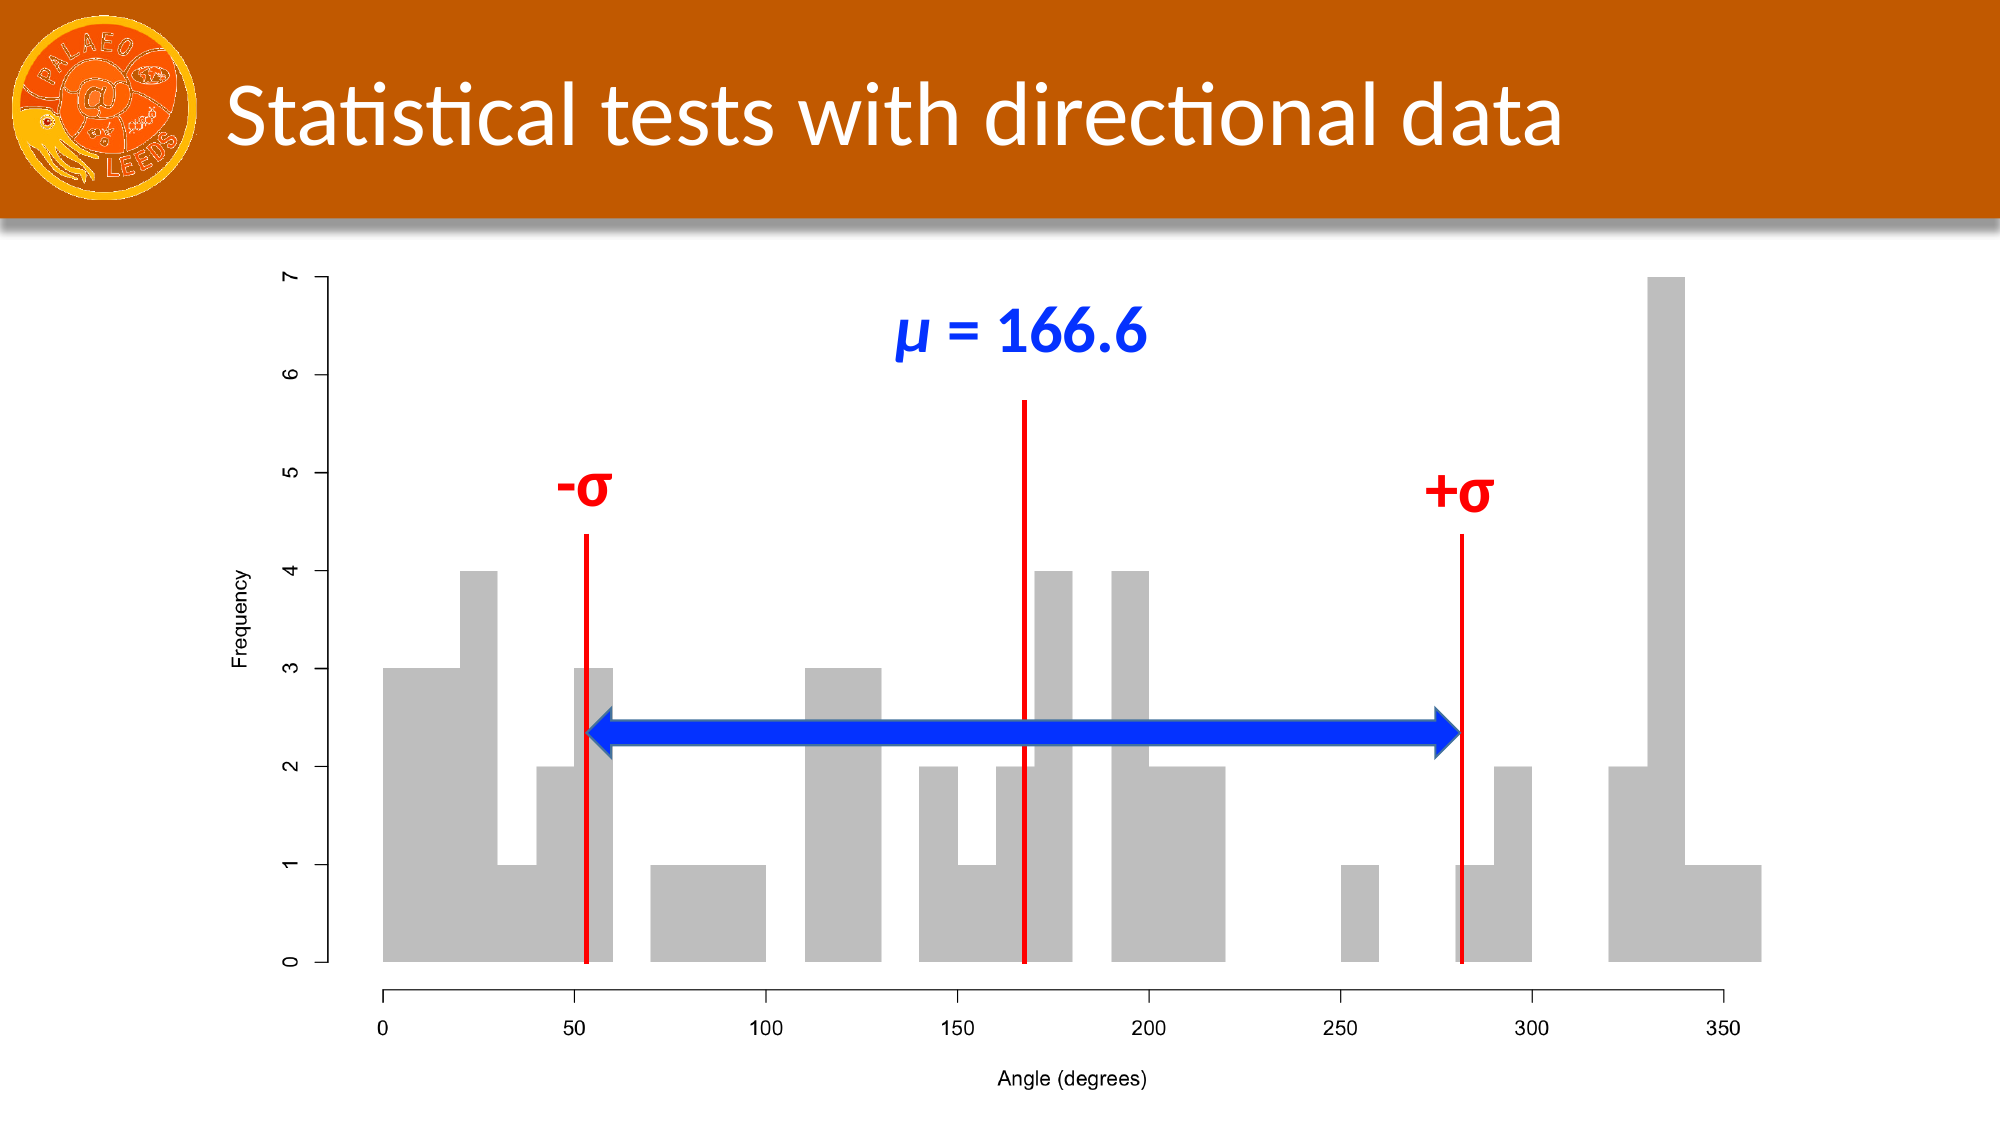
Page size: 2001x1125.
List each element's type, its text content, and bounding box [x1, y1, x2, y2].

text_box Statistical tests with directional data [210, 17, 2000, 201]
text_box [586, 533, 1463, 964]
picture [228, 252, 1772, 1108]
picture [11, 15, 197, 200]
text_box [0, 0, 2000, 219]
